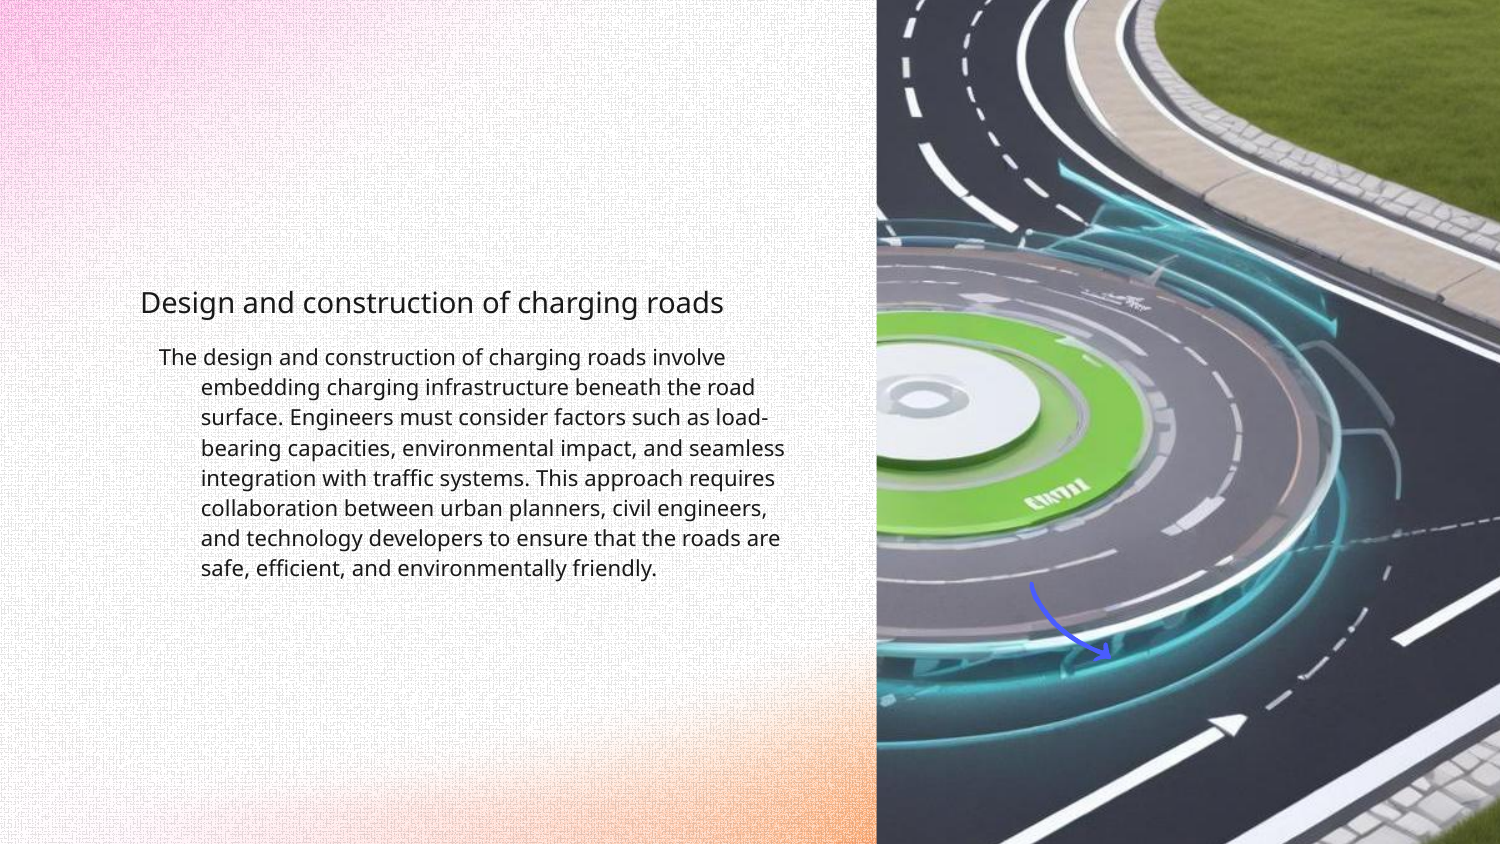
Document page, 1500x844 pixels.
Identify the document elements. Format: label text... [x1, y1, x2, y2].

subtitle The design and construction of charging roads involve embedding charging infrastructure beneath the road surface. Engineers must consider factors such as load-bearing capacities, environmental impact, and seamless integration with traffic systems. This approach requires collaboration between urban planners, civil engineers, and technology developers to ensure that the roads are safe, efficient, and environmentally friendly. [125, 326, 805, 628]
title Design and construction of charging roads [125, 243, 805, 326]
picture [0, 0, 1500, 844]
